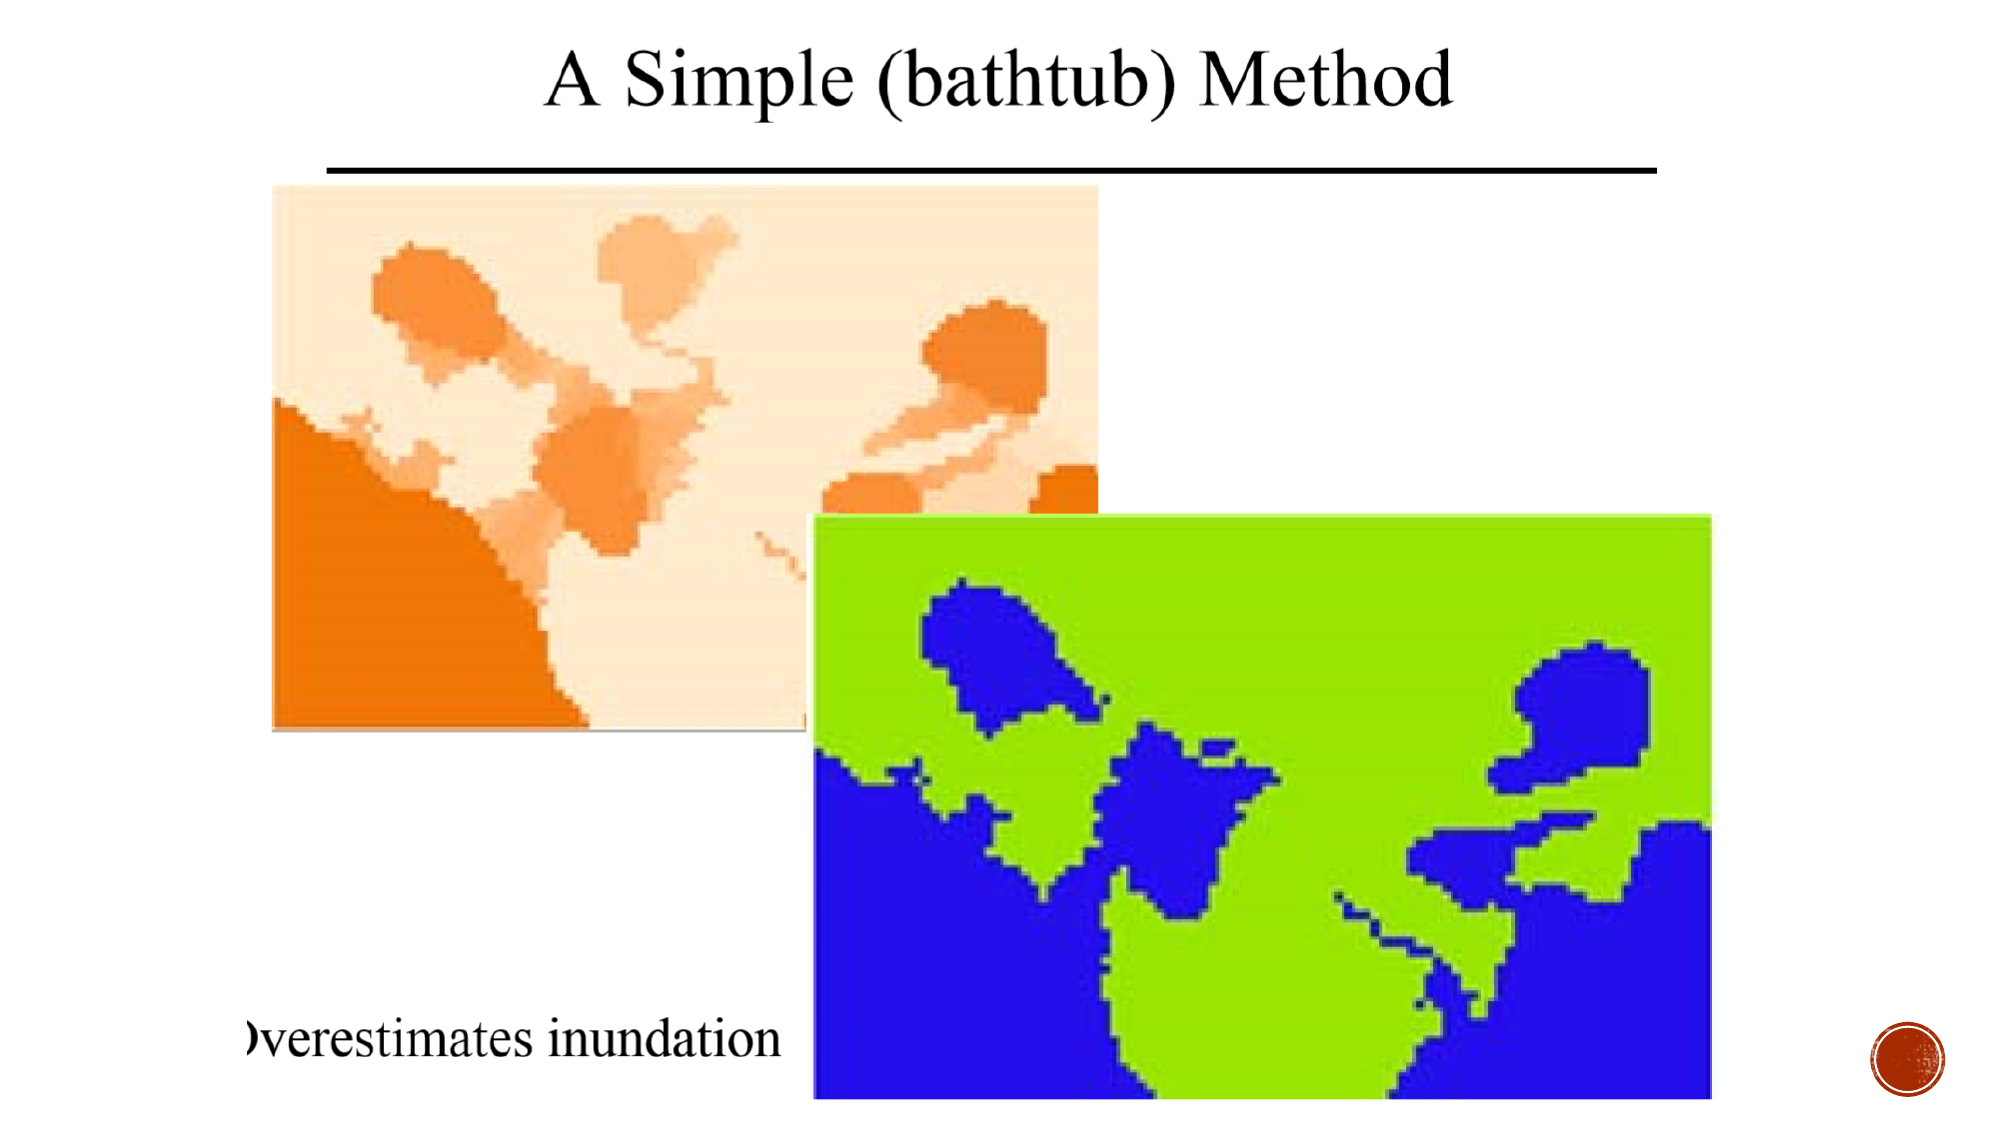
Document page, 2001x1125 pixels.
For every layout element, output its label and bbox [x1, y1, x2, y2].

picture [247, 0, 1753, 1125]
